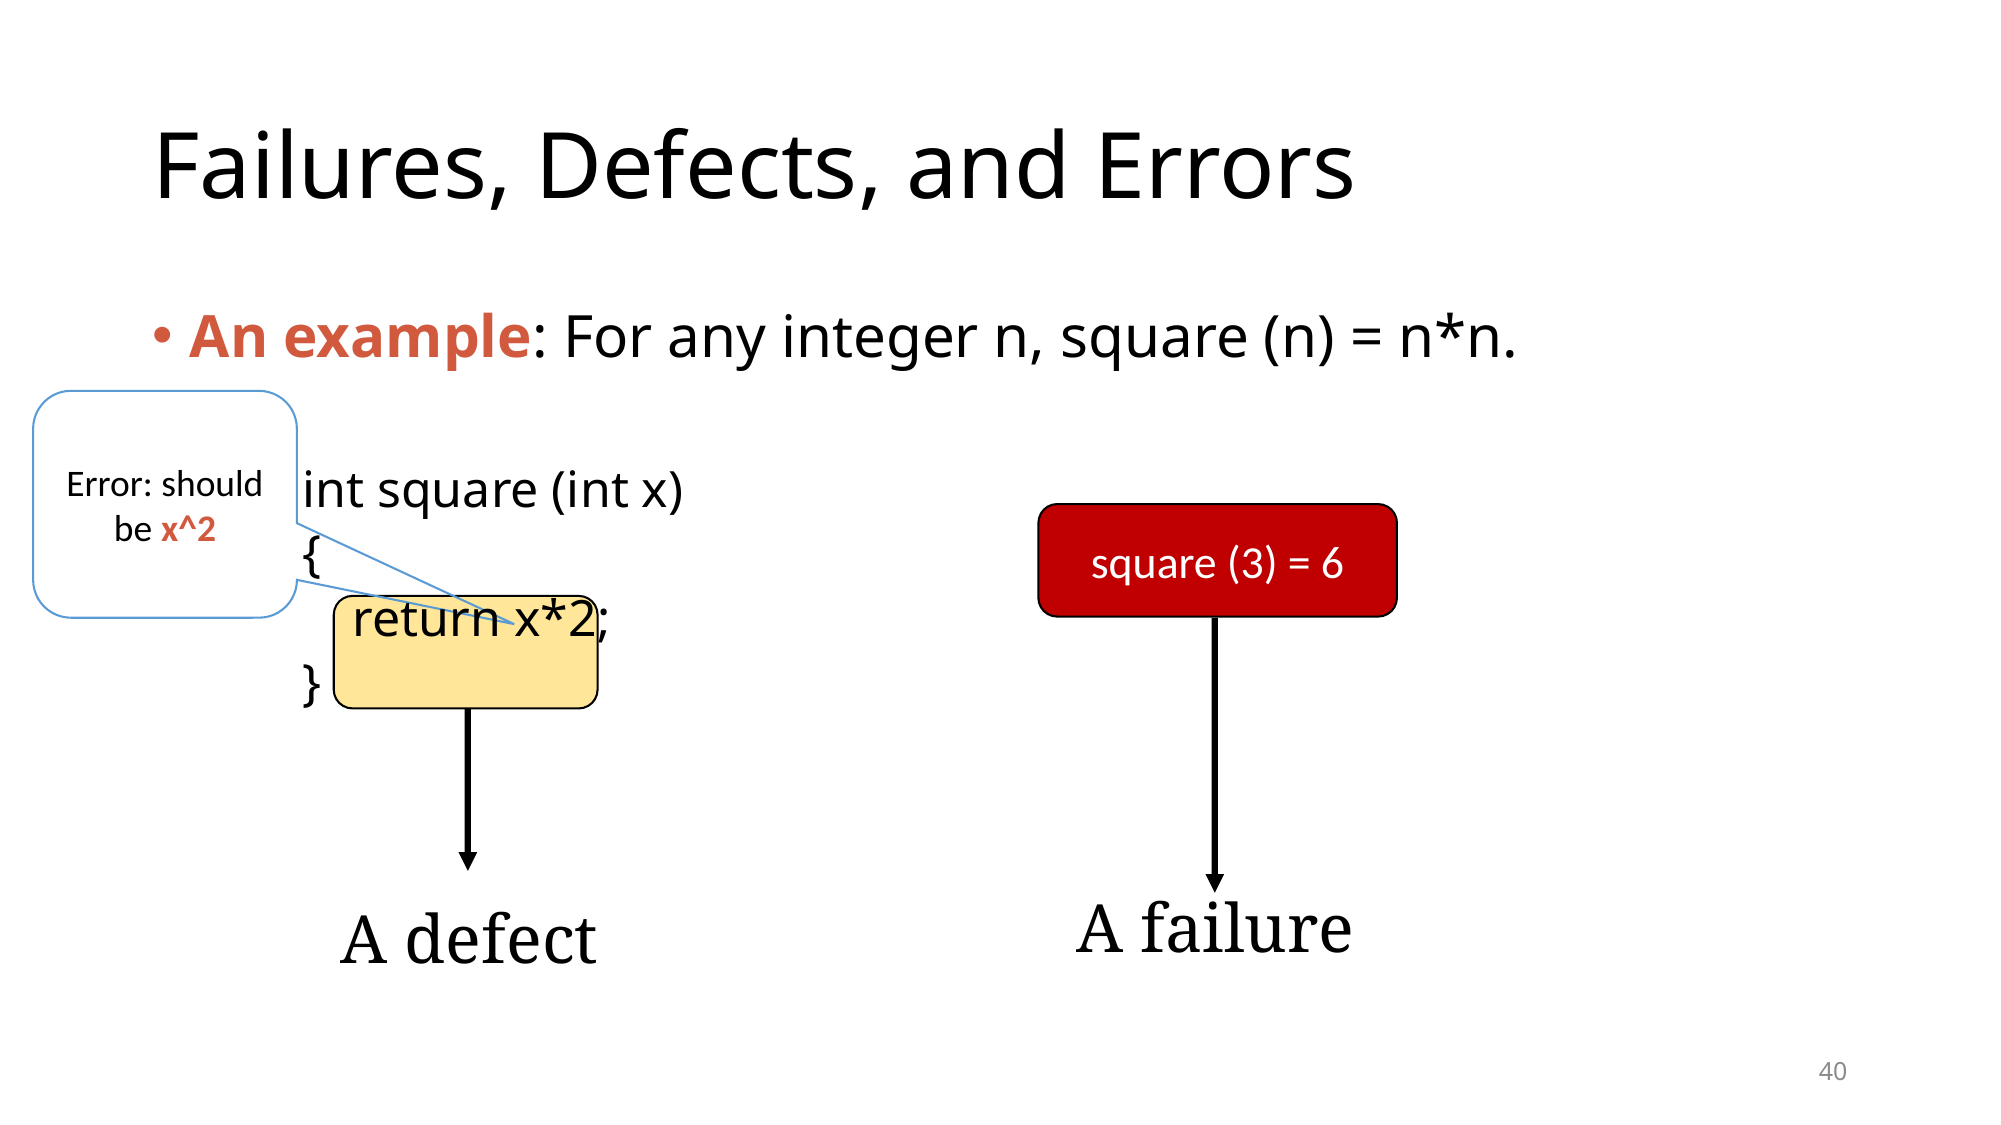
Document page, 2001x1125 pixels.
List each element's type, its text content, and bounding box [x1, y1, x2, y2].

title Failures, Defects, and Errors [137, 59, 1863, 278]
slide_number 40 [1412, 1042, 1863, 1103]
text_box Error: should be x^2 [32, 389, 137, 619]
list An example: For any integer n, square (n) = n*n. int square (int x) { return x*2; } [137, 299, 1863, 1014]
